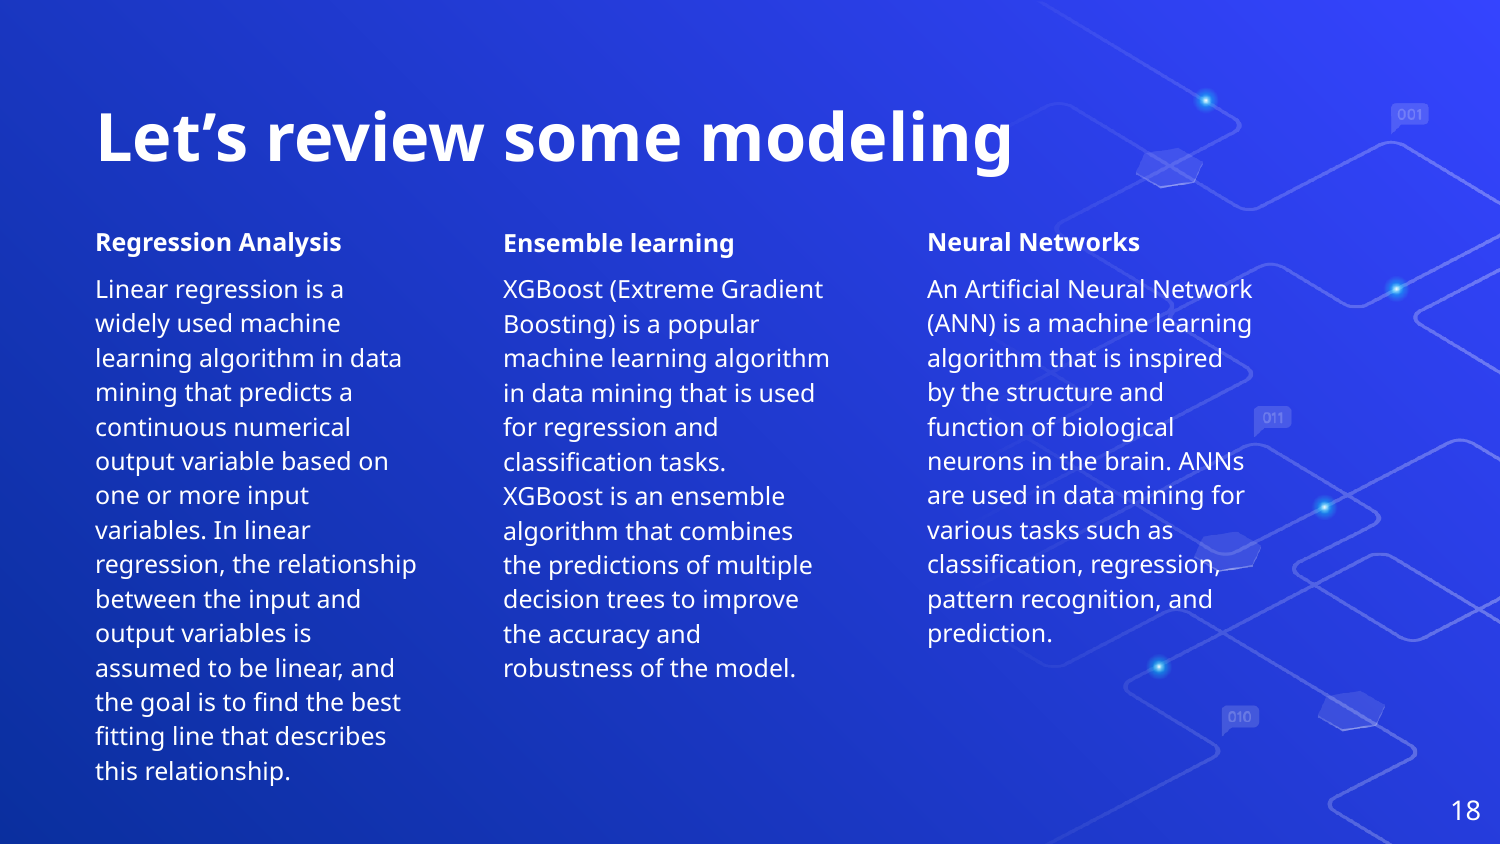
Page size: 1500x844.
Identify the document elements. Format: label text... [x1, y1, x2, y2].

slide_number 18 [1391, 779, 1482, 844]
list Neural Networks An Artificial Neural Network (ANN) is a machine learning algorithm that is inspired by the structure and function of biological neurons in the brain. ANNs are used in data mining for various tasks such as classification, regression, pattern recognition, and prediction. [927, 221, 1257, 478]
list Regression Analysis Linear regression is a widely used machine learning algorithm in data mining that predicts a continuous numerical output variable based on one or more input variables. In linear regression, the relationship between the input and output variables is assumed to be linear, and the goal is to find the best fitting line that describes this relationship. [95, 221, 425, 478]
title Let’s review some modeling [95, 33, 1146, 175]
list Ensemble learning XGBoost (Extreme Gradient Boosting) is a popular machine learning algorithm in data mining that is used for regression and classification tasks. XGBoost is an ensemble algorithm that combines the predictions of multiple decision trees to improve the accuracy and robustness of the model. [503, 222, 833, 479]
picture [0, 0, 1500, 844]
